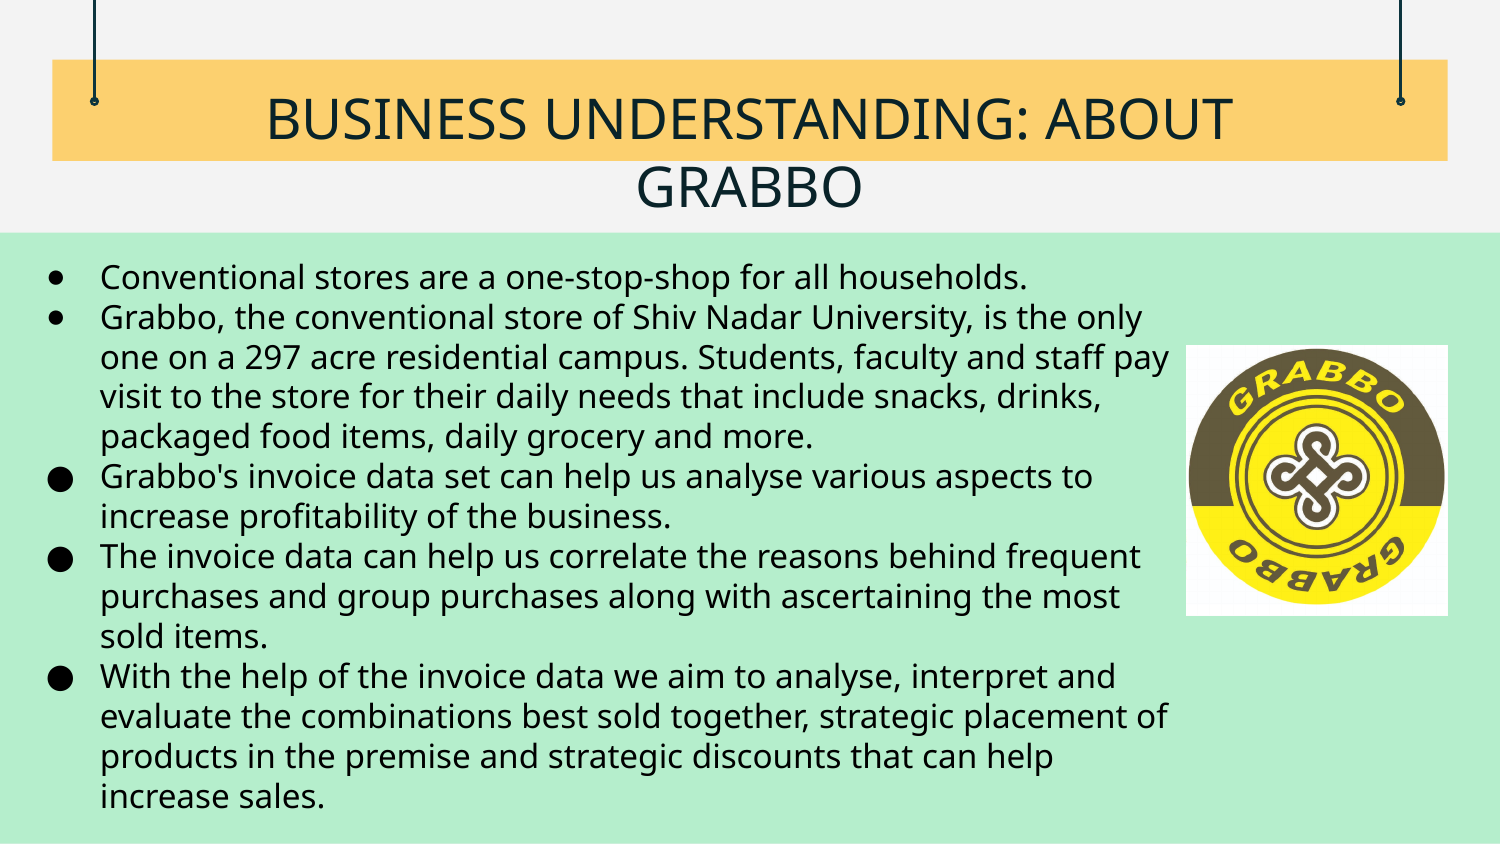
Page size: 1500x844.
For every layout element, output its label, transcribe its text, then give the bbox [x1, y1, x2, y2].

list Conventional stores are a one-stop-shop for all households. Grabbo, the conventional store of Shiv Nadar University, is the only one on a 297 acre residential campus. Students, faculty and staff pay visit to the store for their daily needs that include snacks, drinks, packaged food items, daily grocery and more. Grabbo's invoice data set can help us analyse various aspects to increase profitability of the business. The invoice data can help us correlate the reasons behind frequent purchases and group purchases along with ascertaining the most sold items. With the help of the invoice data we aim to analyse, interpret and evaluate the combinations best sold together, strategic placement of products in the premise and strategic discounts that can help increase sales. [9, 240, 1187, 835]
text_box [52, 0, 1448, 162]
picture [1186, 345, 1448, 616]
